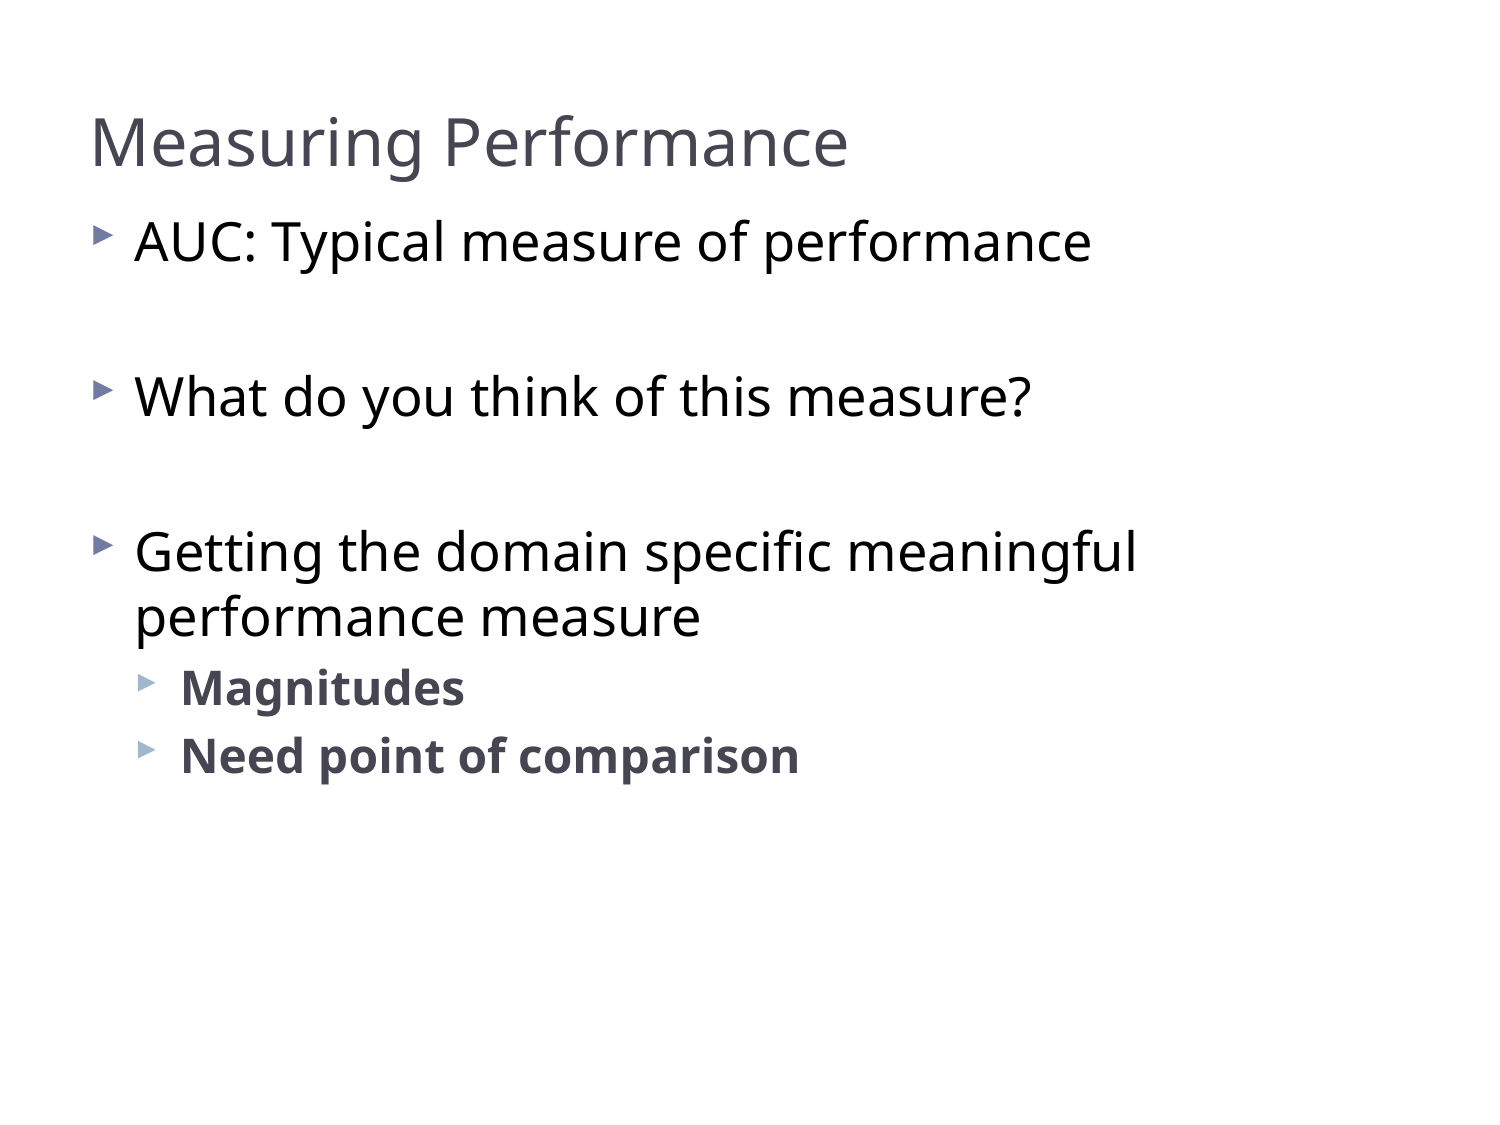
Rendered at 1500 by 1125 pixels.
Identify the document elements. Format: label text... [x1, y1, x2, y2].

title Measuring Performance [75, 24, 1425, 188]
list AUC: Typical measure of performance What do you think of this measure? Getting the domain specific meaningful performance measure Magnitudes Need point of comparison [75, 200, 1425, 1010]
